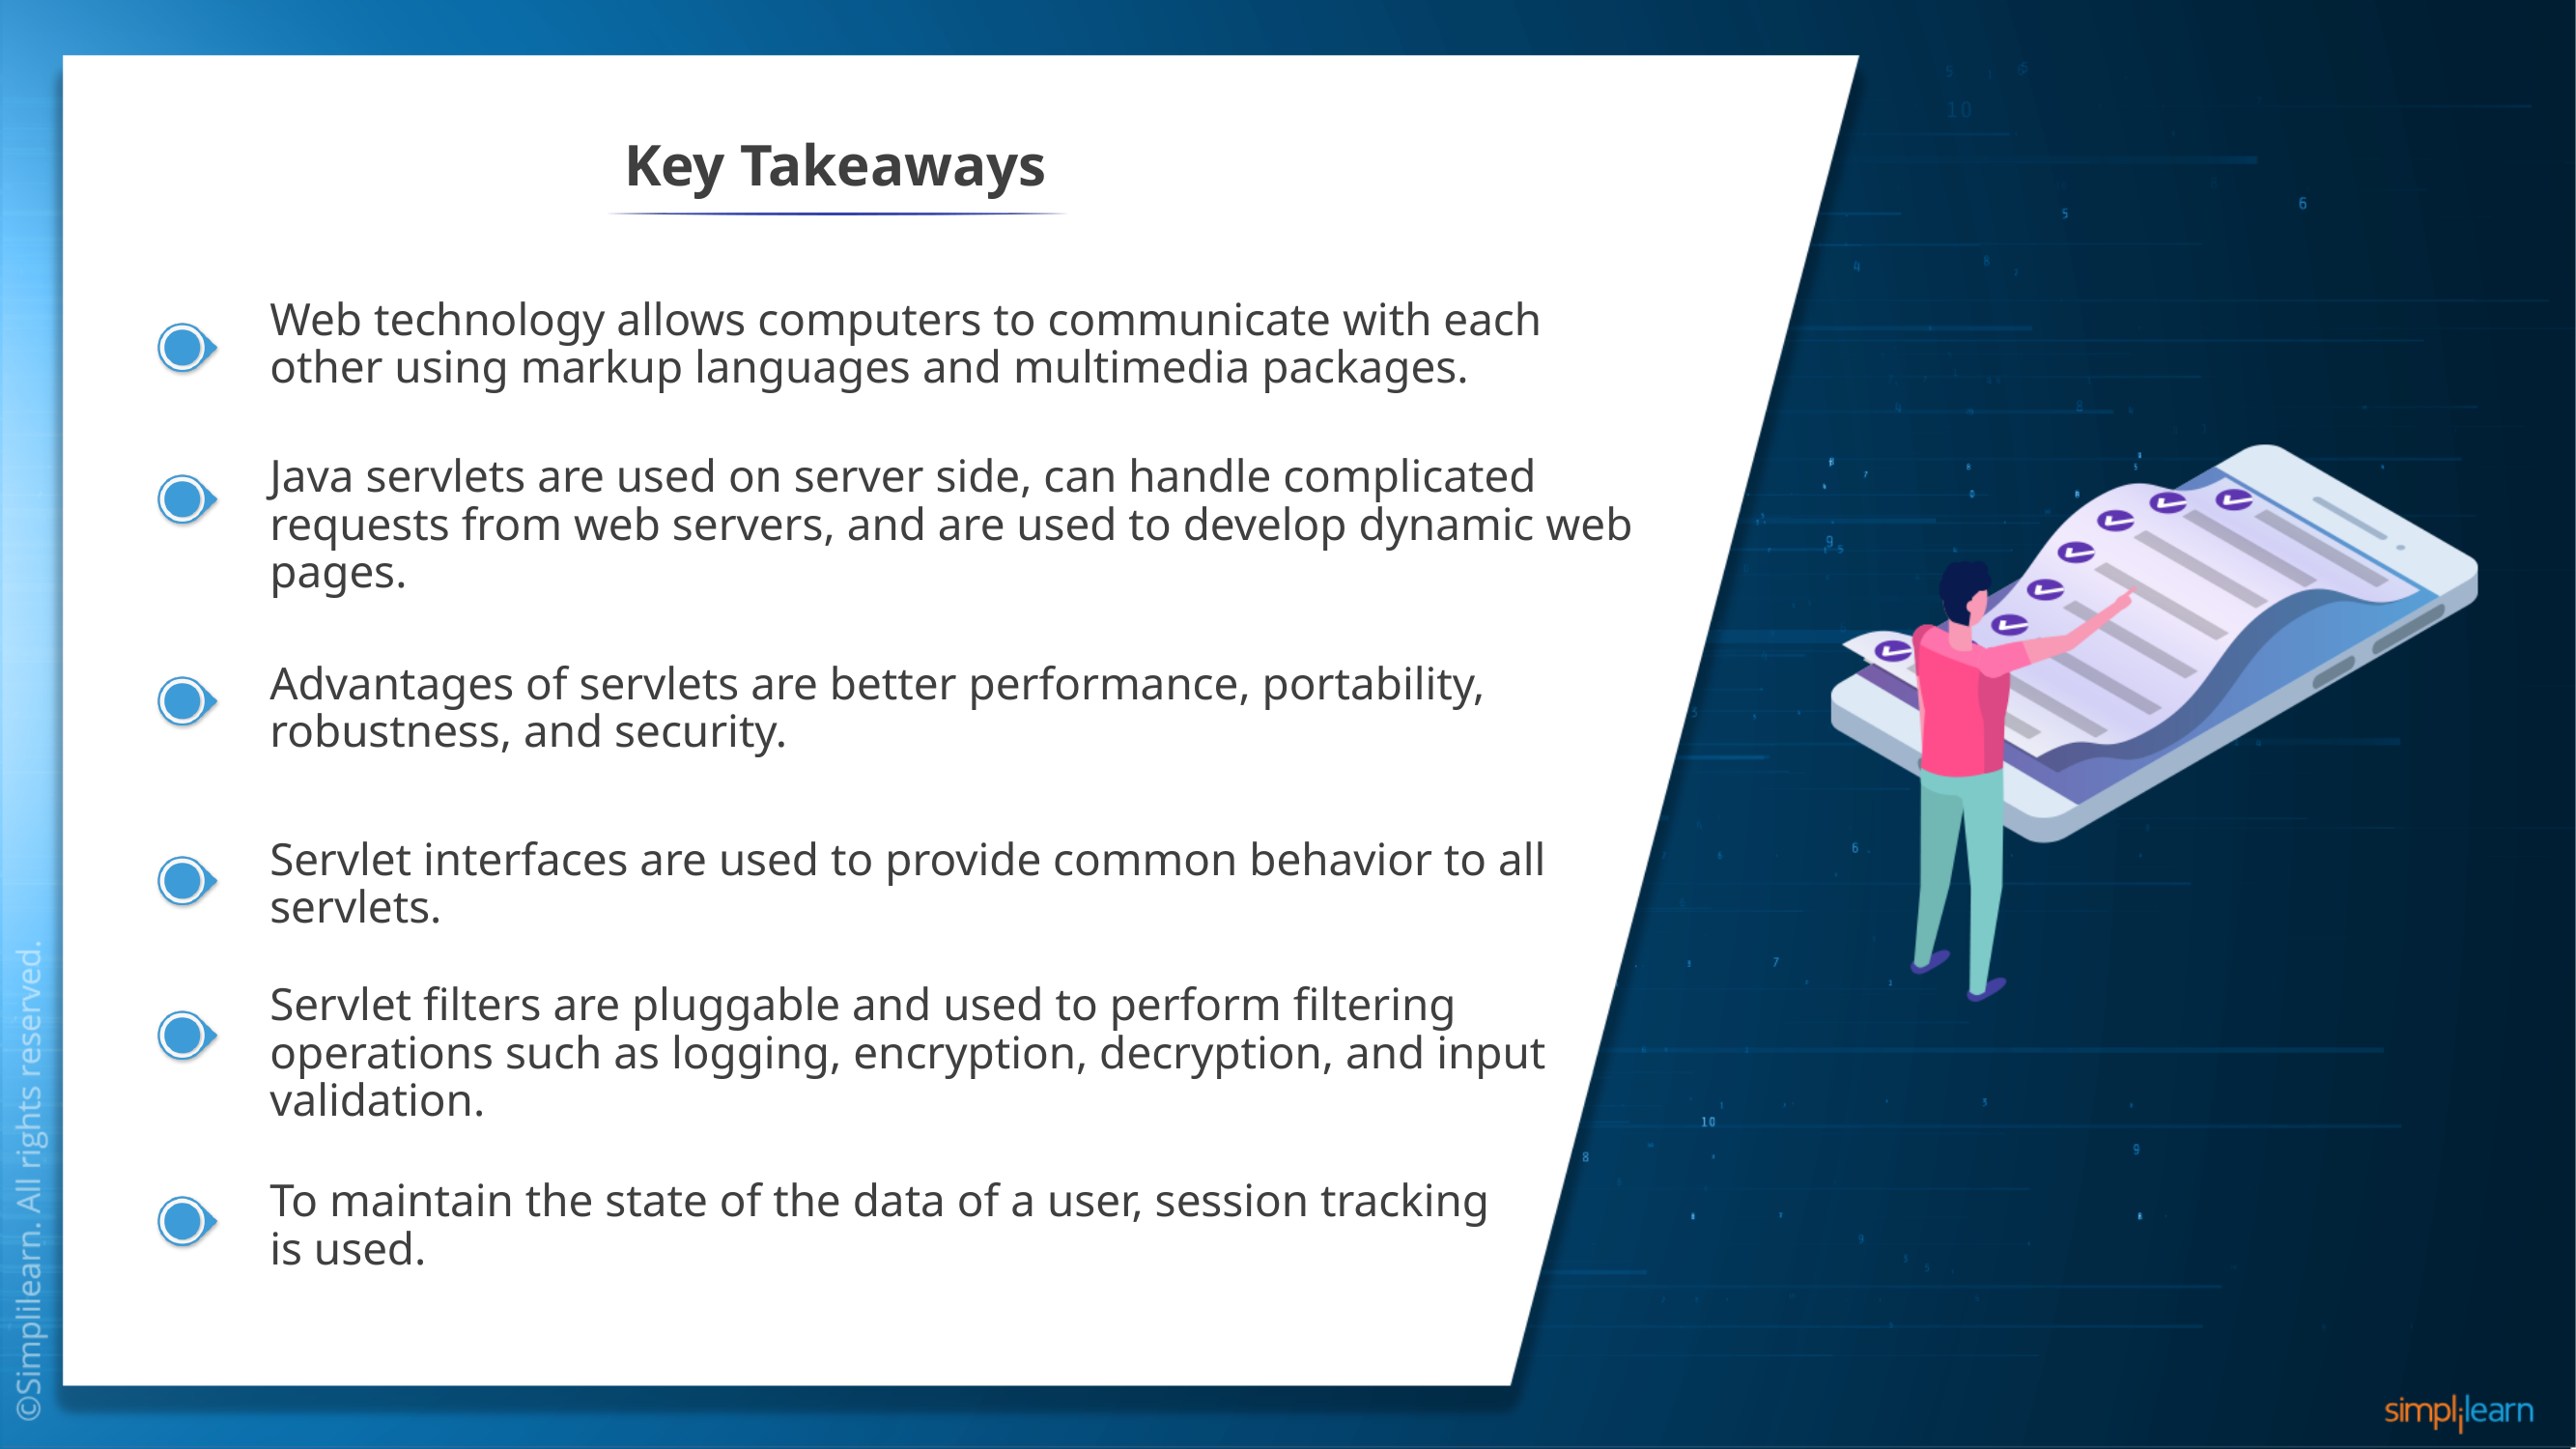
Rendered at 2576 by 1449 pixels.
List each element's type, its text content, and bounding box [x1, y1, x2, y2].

text_box Java servlets are used on server side, can handle complicated requests from web servers, and are used to develop dynamic web pages. [255, 479, 1729, 573]
text_box Servlet filters are pluggable and used to perform filtering operations such as logging, encryption, decryption, and input validation. [255, 1008, 1660, 1101]
text_box To maintain the state of the data of a user, session tracking is used. [255, 1179, 1533, 1273]
picture [0, 0, 2576, 1449]
text_box Servlet interfaces are used to provide common behavior to all servlets. [255, 842, 1578, 927]
text_box Advantages of servlets are better performance, portability, robustness, and security. [255, 663, 1674, 756]
text_box Web technology allows computers to communicate with each other using markup languages and multimedia packages. [255, 298, 1674, 392]
